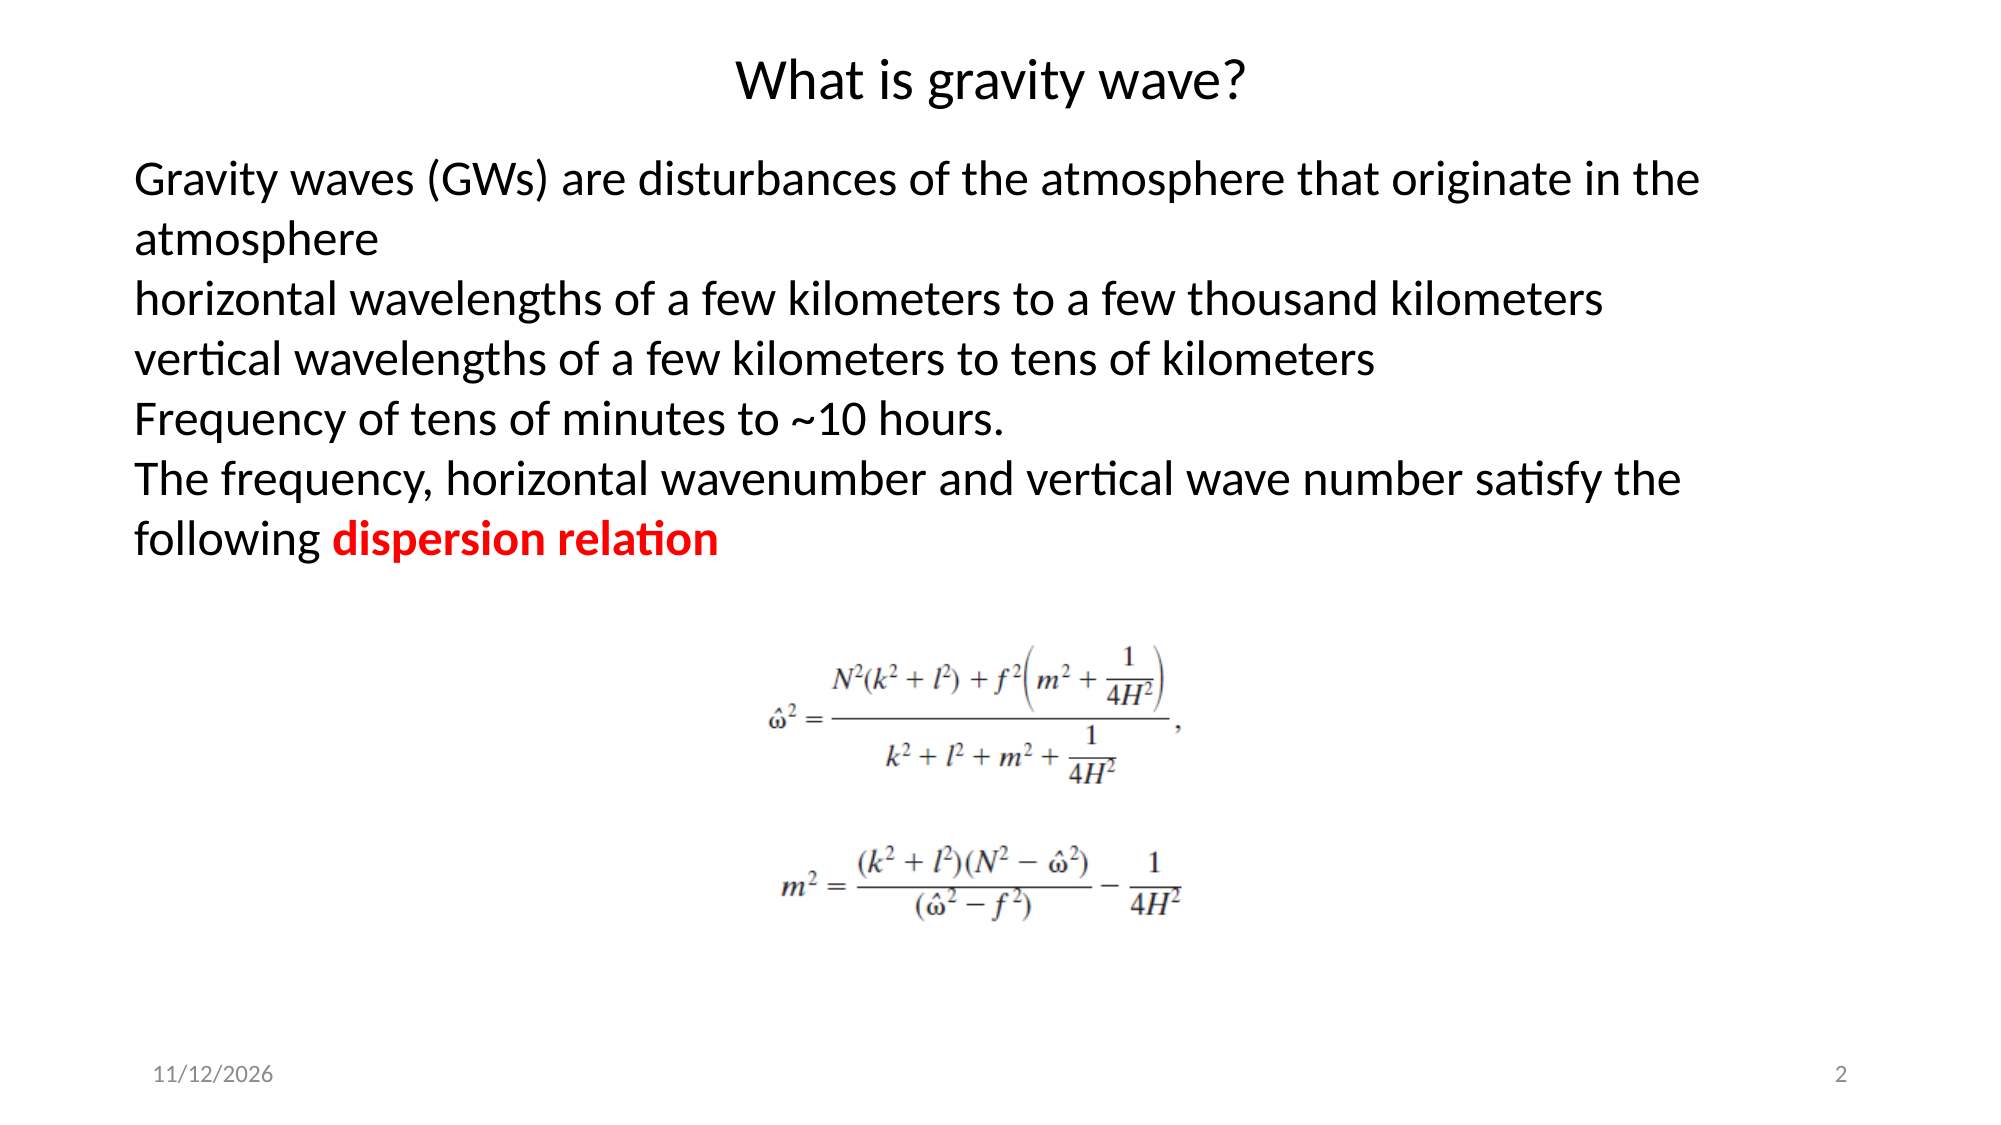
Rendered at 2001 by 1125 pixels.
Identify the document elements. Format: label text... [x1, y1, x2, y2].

slide_number 2 [1412, 1042, 1863, 1103]
text_box What is gravity wave? [721, 34, 1279, 120]
picture [768, 838, 1188, 934]
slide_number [137, 1042, 588, 1103]
text_box Gravity waves (GWs) are disturbances of the atmosphere that originate in the atmosphere horizontal wavelengths of a few kilometers to a few thousand kilometers vertical wavelengths of a few kilometers to tens of kilometers Frequency of tens of minutes to ~10 hours. The frequency, horizontal wavenumber and vertical wave number satisfy the following dispersion relation [119, 138, 1881, 618]
picture [747, 641, 1209, 793]
